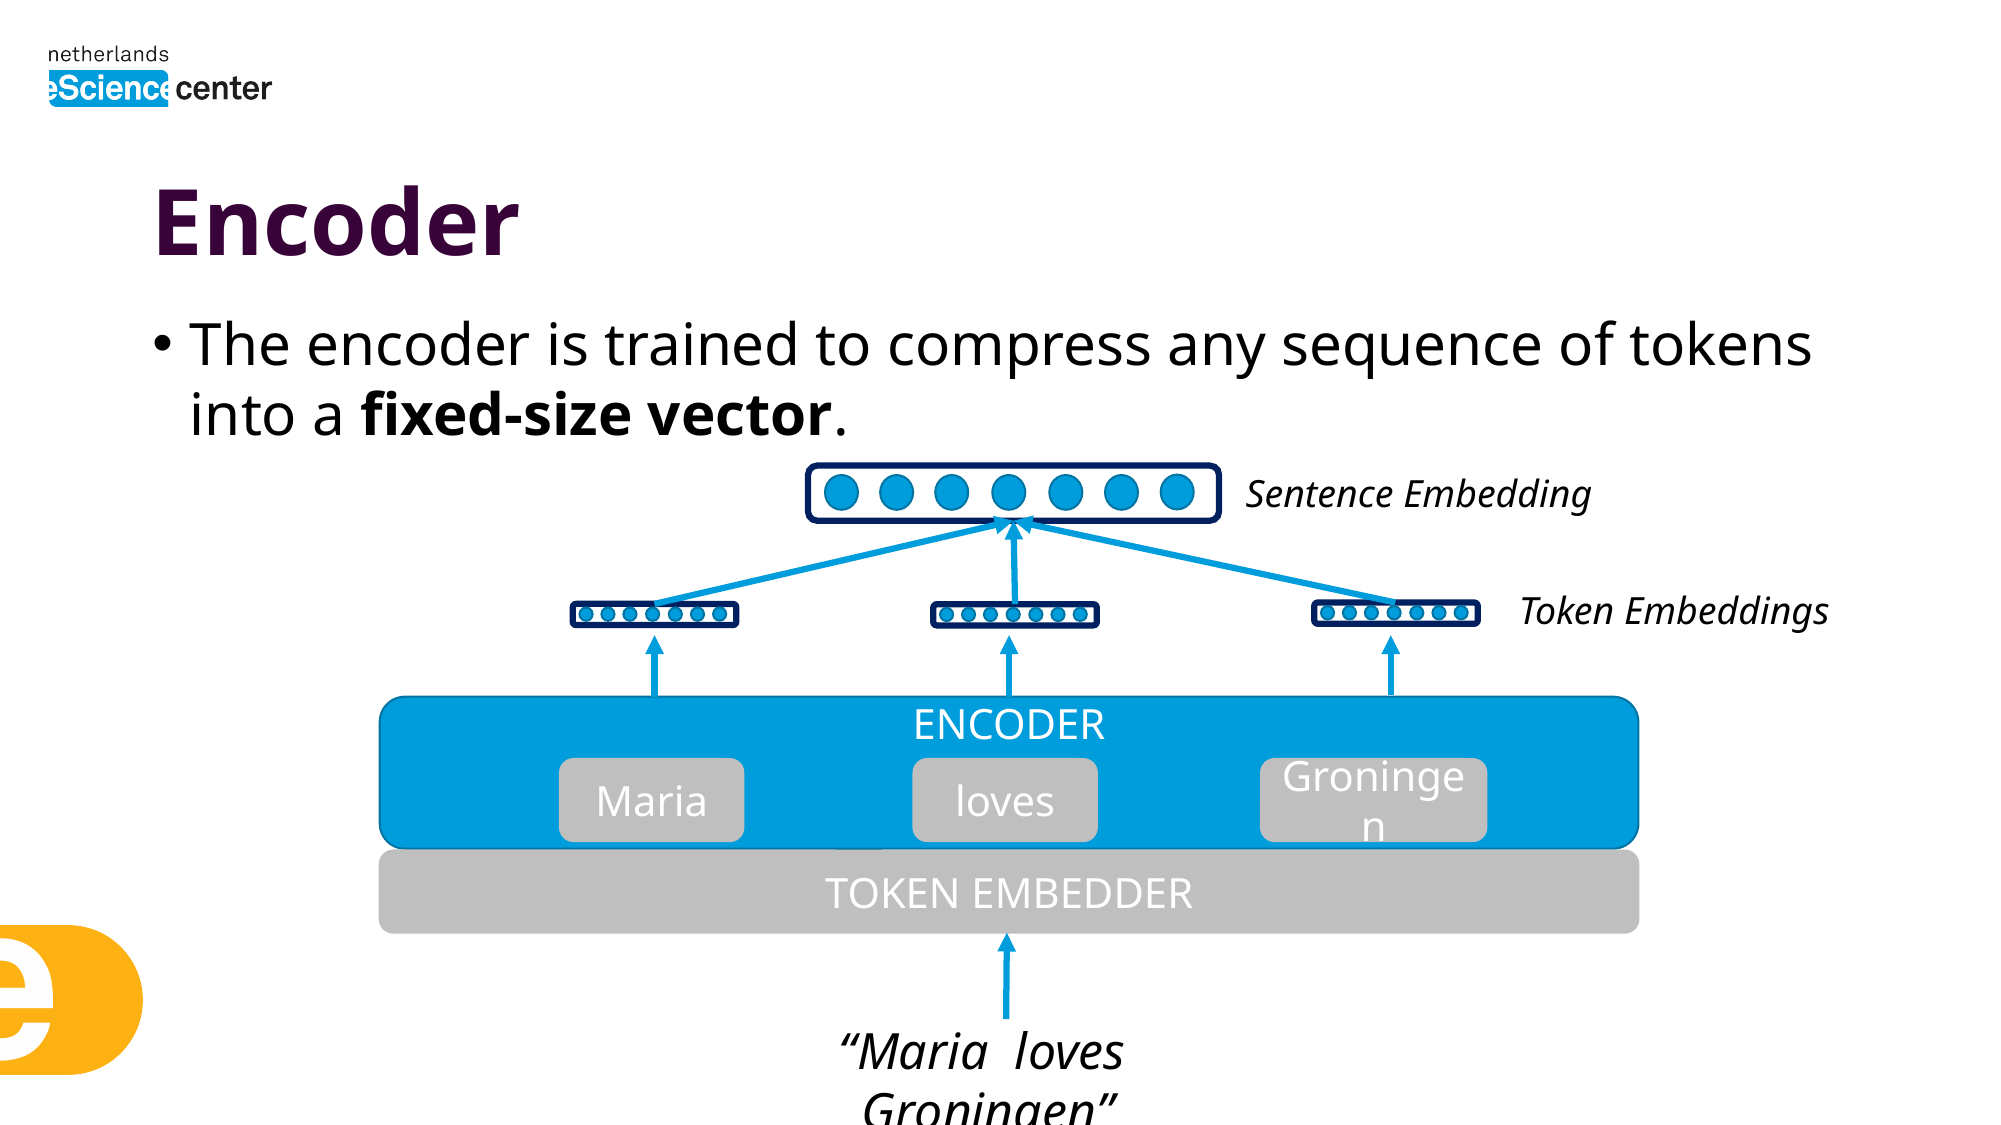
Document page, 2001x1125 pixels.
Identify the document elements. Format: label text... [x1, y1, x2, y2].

text_box “Maria loves Groningen” [705, 1011, 1272, 1125]
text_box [1314, 602, 1478, 624]
text_box Groningen [1259, 757, 1488, 843]
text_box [572, 603, 737, 626]
picture [17, 21, 295, 135]
text_box Token Embeddings [1504, 579, 1845, 640]
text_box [808, 465, 1219, 520]
text_box Sentence Embedding [1230, 462, 1608, 523]
title Encoder [136, 151, 1863, 300]
text_box loves [912, 757, 1098, 843]
text_box ENCODER [378, 695, 1640, 849]
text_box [933, 604, 1097, 626]
text_box Maria [558, 757, 745, 843]
picture [0, 925, 143, 1075]
list The encoder is trained to compress any sequence of tokens into a fixed-size vector. [137, 300, 1863, 1014]
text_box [654, 520, 1014, 604]
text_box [1016, 520, 1396, 603]
text_box TOKEN EMBEDDER [378, 849, 1640, 934]
